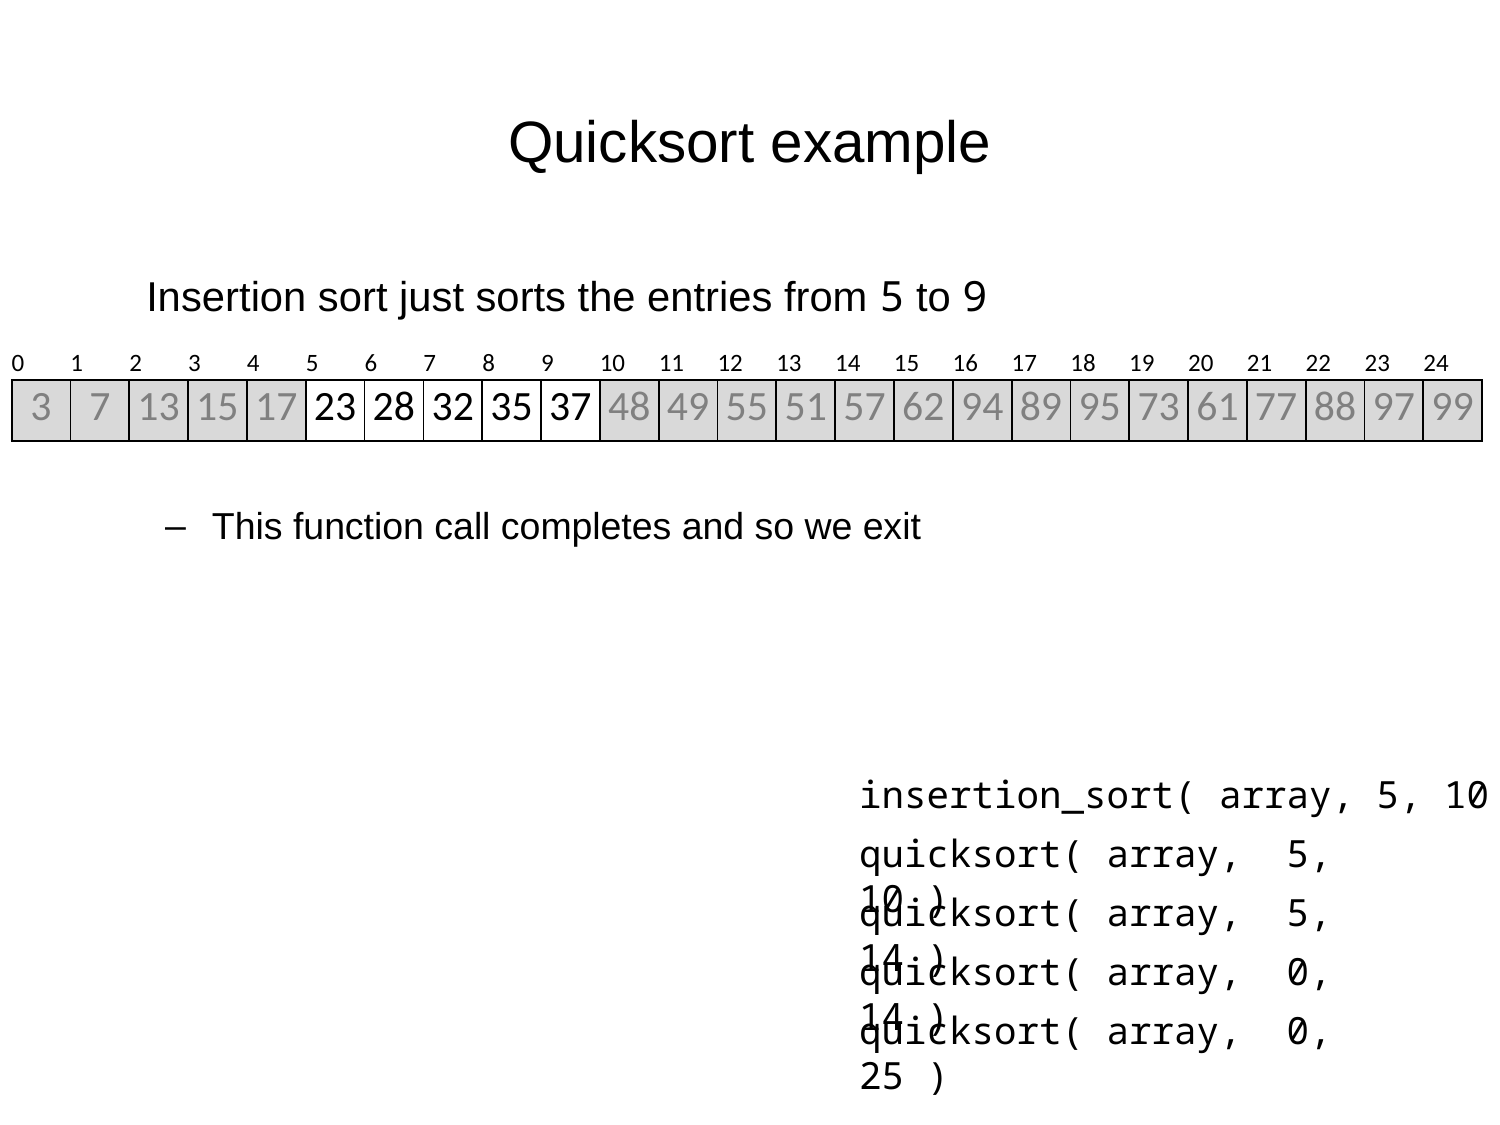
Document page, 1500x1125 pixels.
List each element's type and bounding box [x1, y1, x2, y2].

table_cell [954, 381, 1011, 440]
table_cell [307, 381, 364, 440]
table_cell [365, 381, 423, 440]
table_cell [1130, 381, 1187, 440]
table_cell [601, 381, 658, 440]
list [74, 262, 1426, 350]
table_cell [777, 381, 834, 440]
table_cell [1365, 381, 1422, 440]
title [74, 44, 1426, 233]
table_cell [718, 381, 775, 440]
list [74, 442, 1426, 1006]
table_cell [836, 381, 893, 440]
table_cell [424, 381, 481, 440]
table_cell [542, 381, 599, 440]
text_box [844, 763, 1500, 1105]
table_cell [1248, 381, 1305, 440]
table_cell [71, 381, 128, 440]
table_cell [13, 381, 70, 440]
table_cell [130, 381, 187, 440]
table_cell [1189, 381, 1246, 440]
table_cell [1013, 381, 1070, 440]
table_cell [895, 381, 952, 440]
table_cell [248, 381, 305, 440]
table_cell [483, 381, 540, 440]
table_cell [1071, 381, 1128, 440]
table_cell [660, 381, 717, 440]
table_cell [189, 381, 246, 440]
table_header [12, 350, 1482, 379]
table_cell [1424, 381, 1481, 440]
table_cell [1307, 381, 1364, 440]
